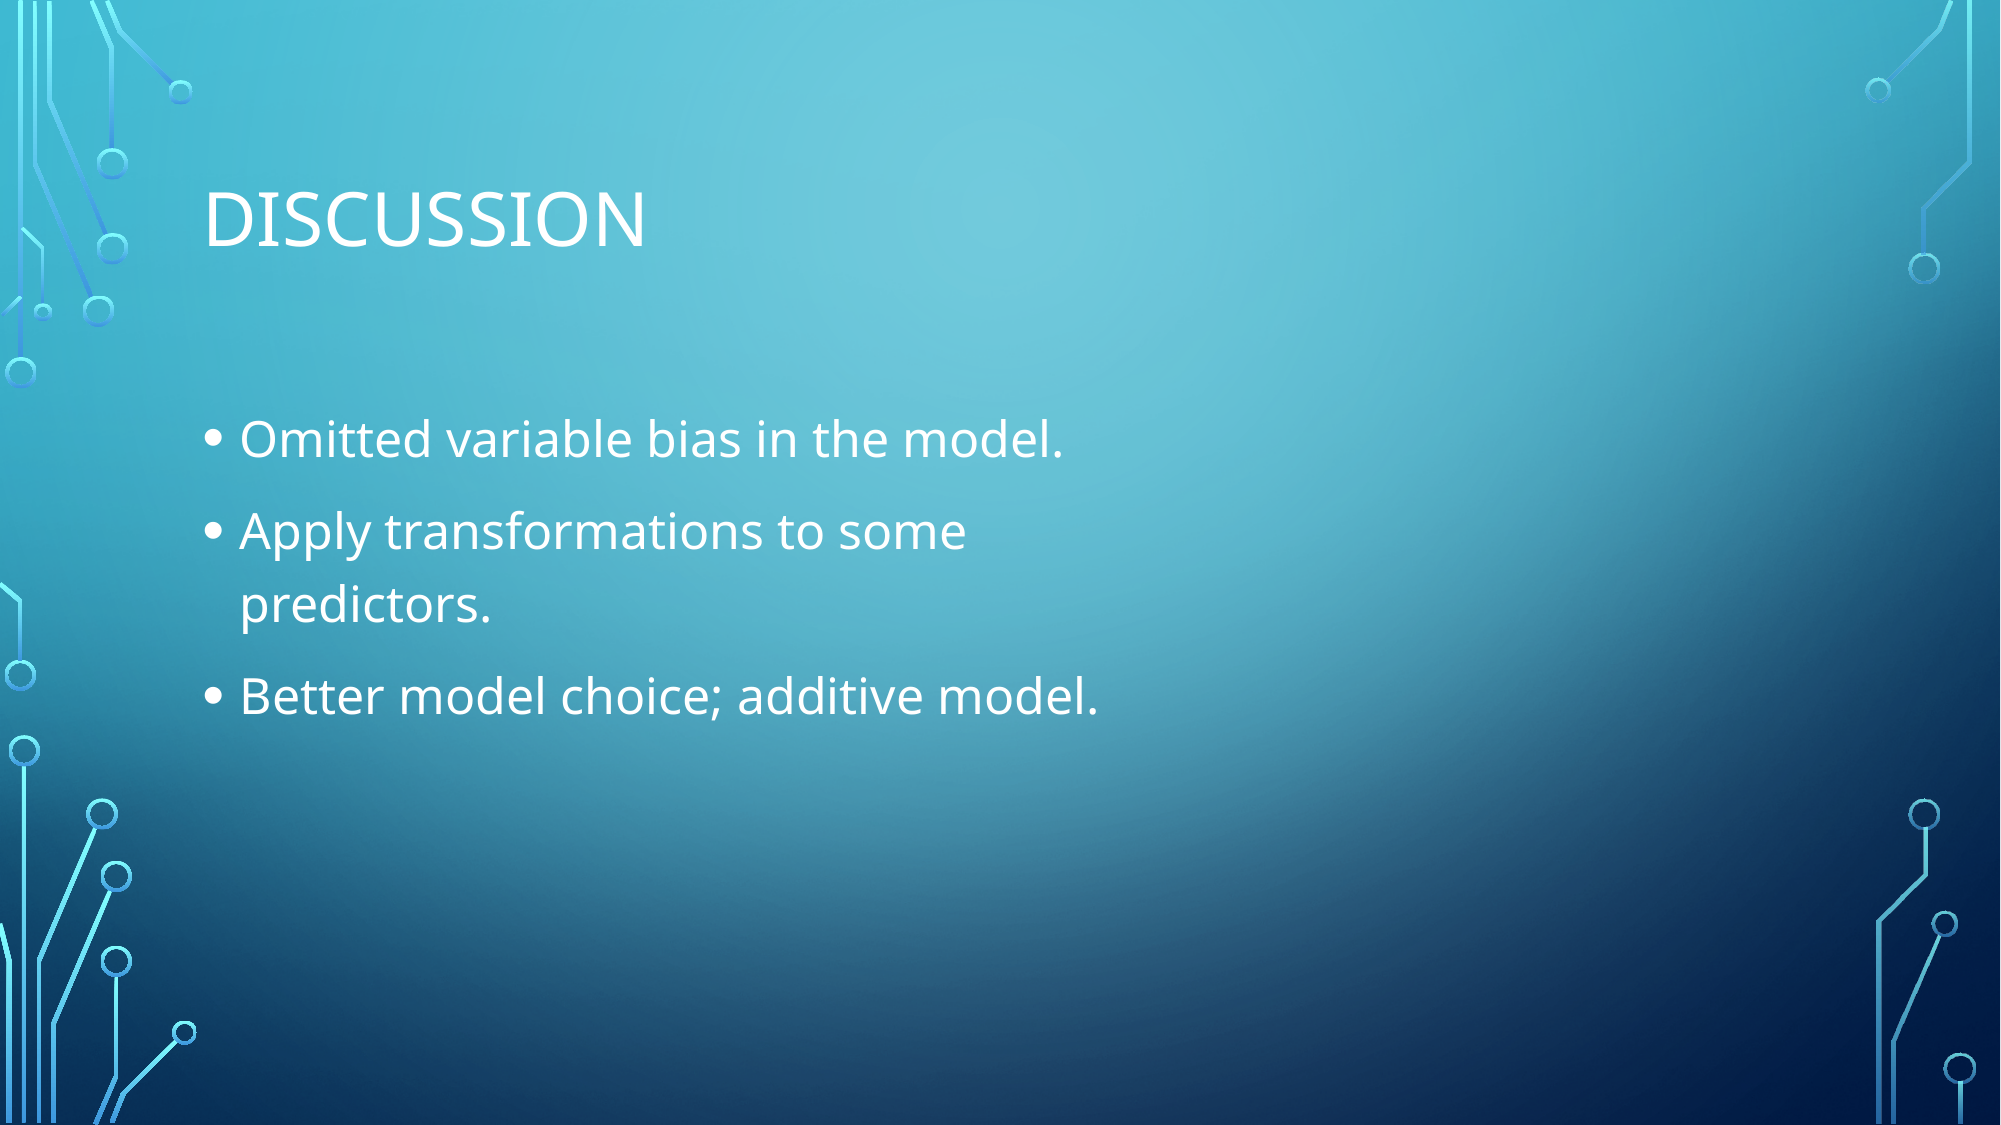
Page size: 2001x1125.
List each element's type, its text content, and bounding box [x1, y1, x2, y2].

list Omitted variable bias in the model. Apply transformations to some predictors. Better model choice; additive model. [187, 387, 1138, 969]
title Discussion [187, 101, 1813, 344]
